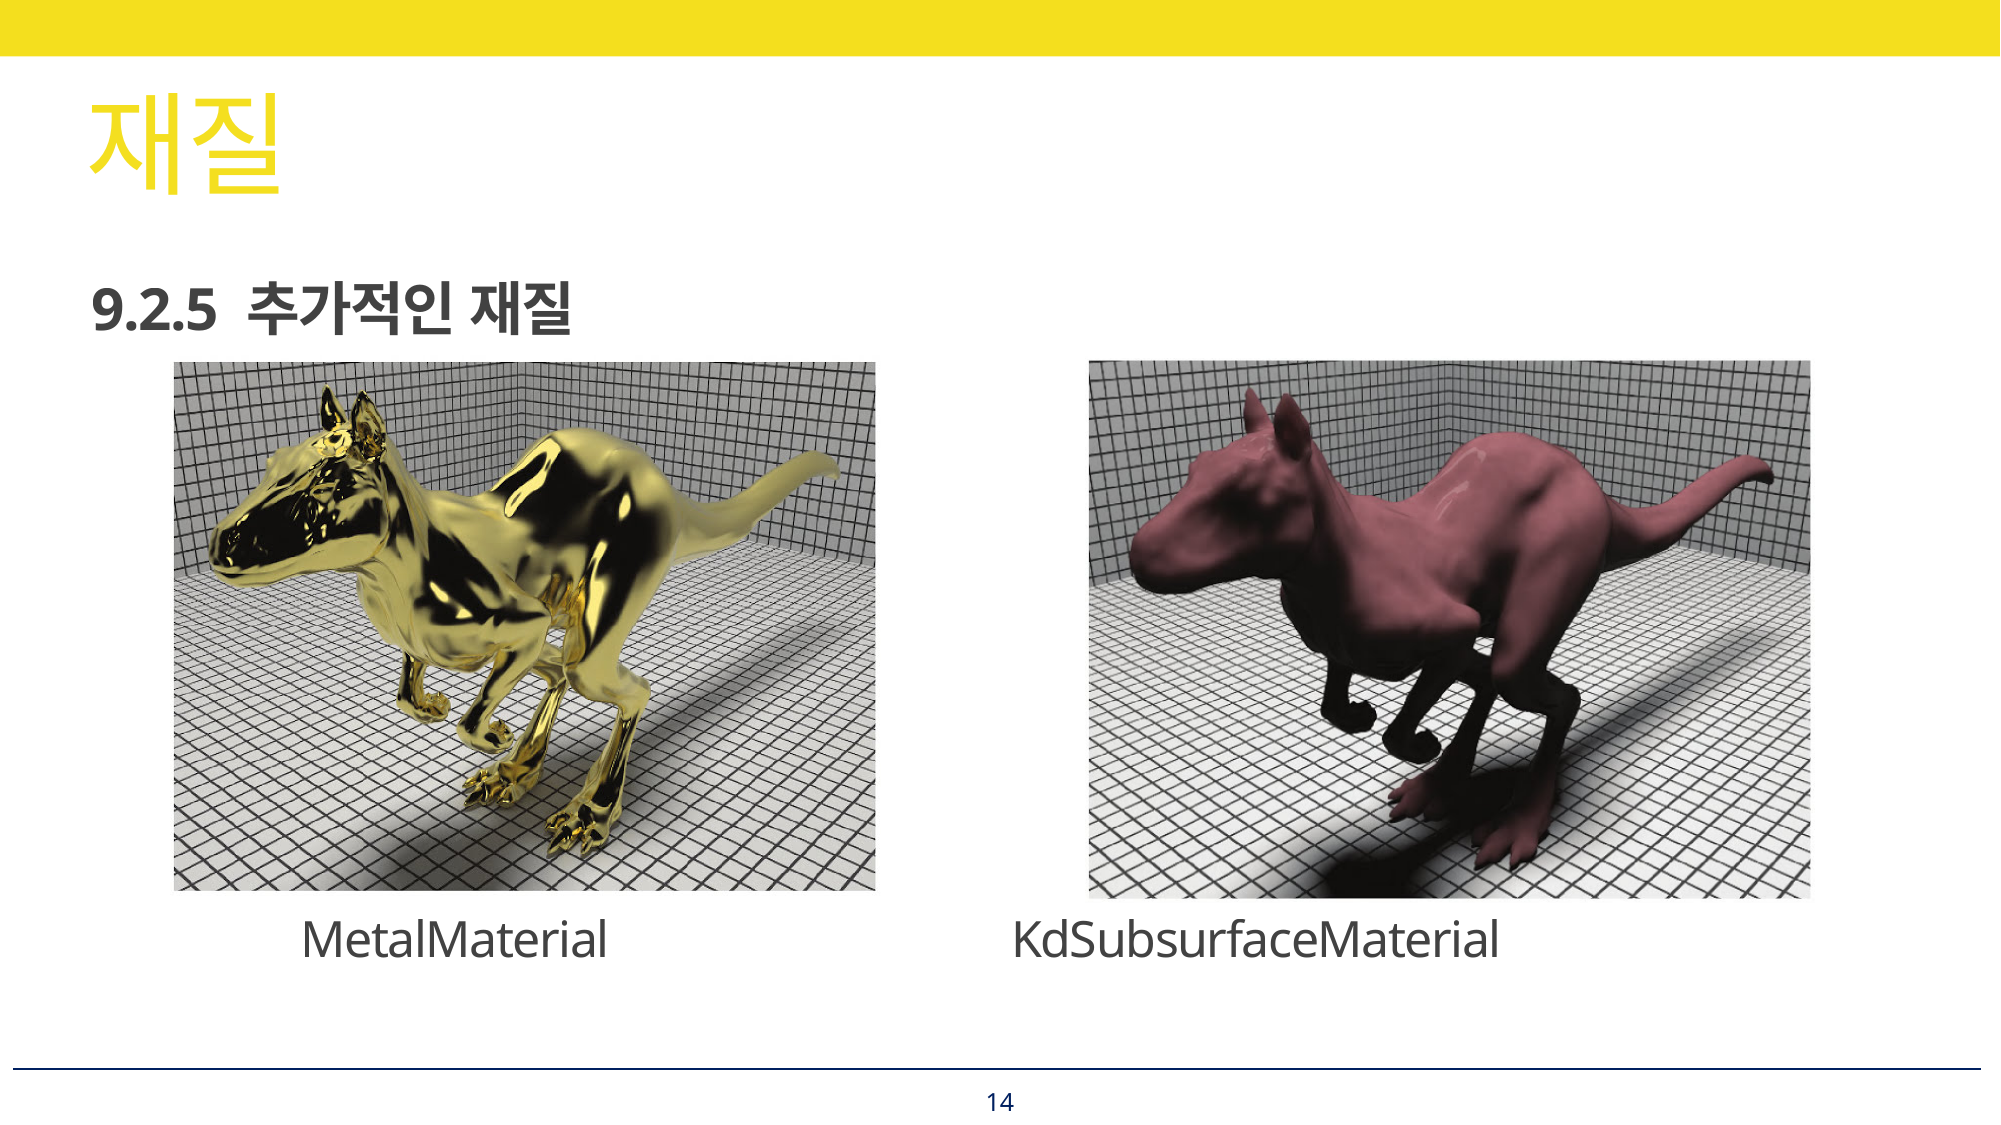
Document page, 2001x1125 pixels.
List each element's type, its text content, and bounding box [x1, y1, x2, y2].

list 9.2.5 추가적인 재질 MetalMaterial KdSubsurfaceMaterial [91, 237, 1911, 1049]
picture [170, 355, 881, 896]
picture [1085, 356, 1815, 903]
title 재질 [85, 89, 1915, 212]
slide_number 14 [916, 1078, 1084, 1125]
